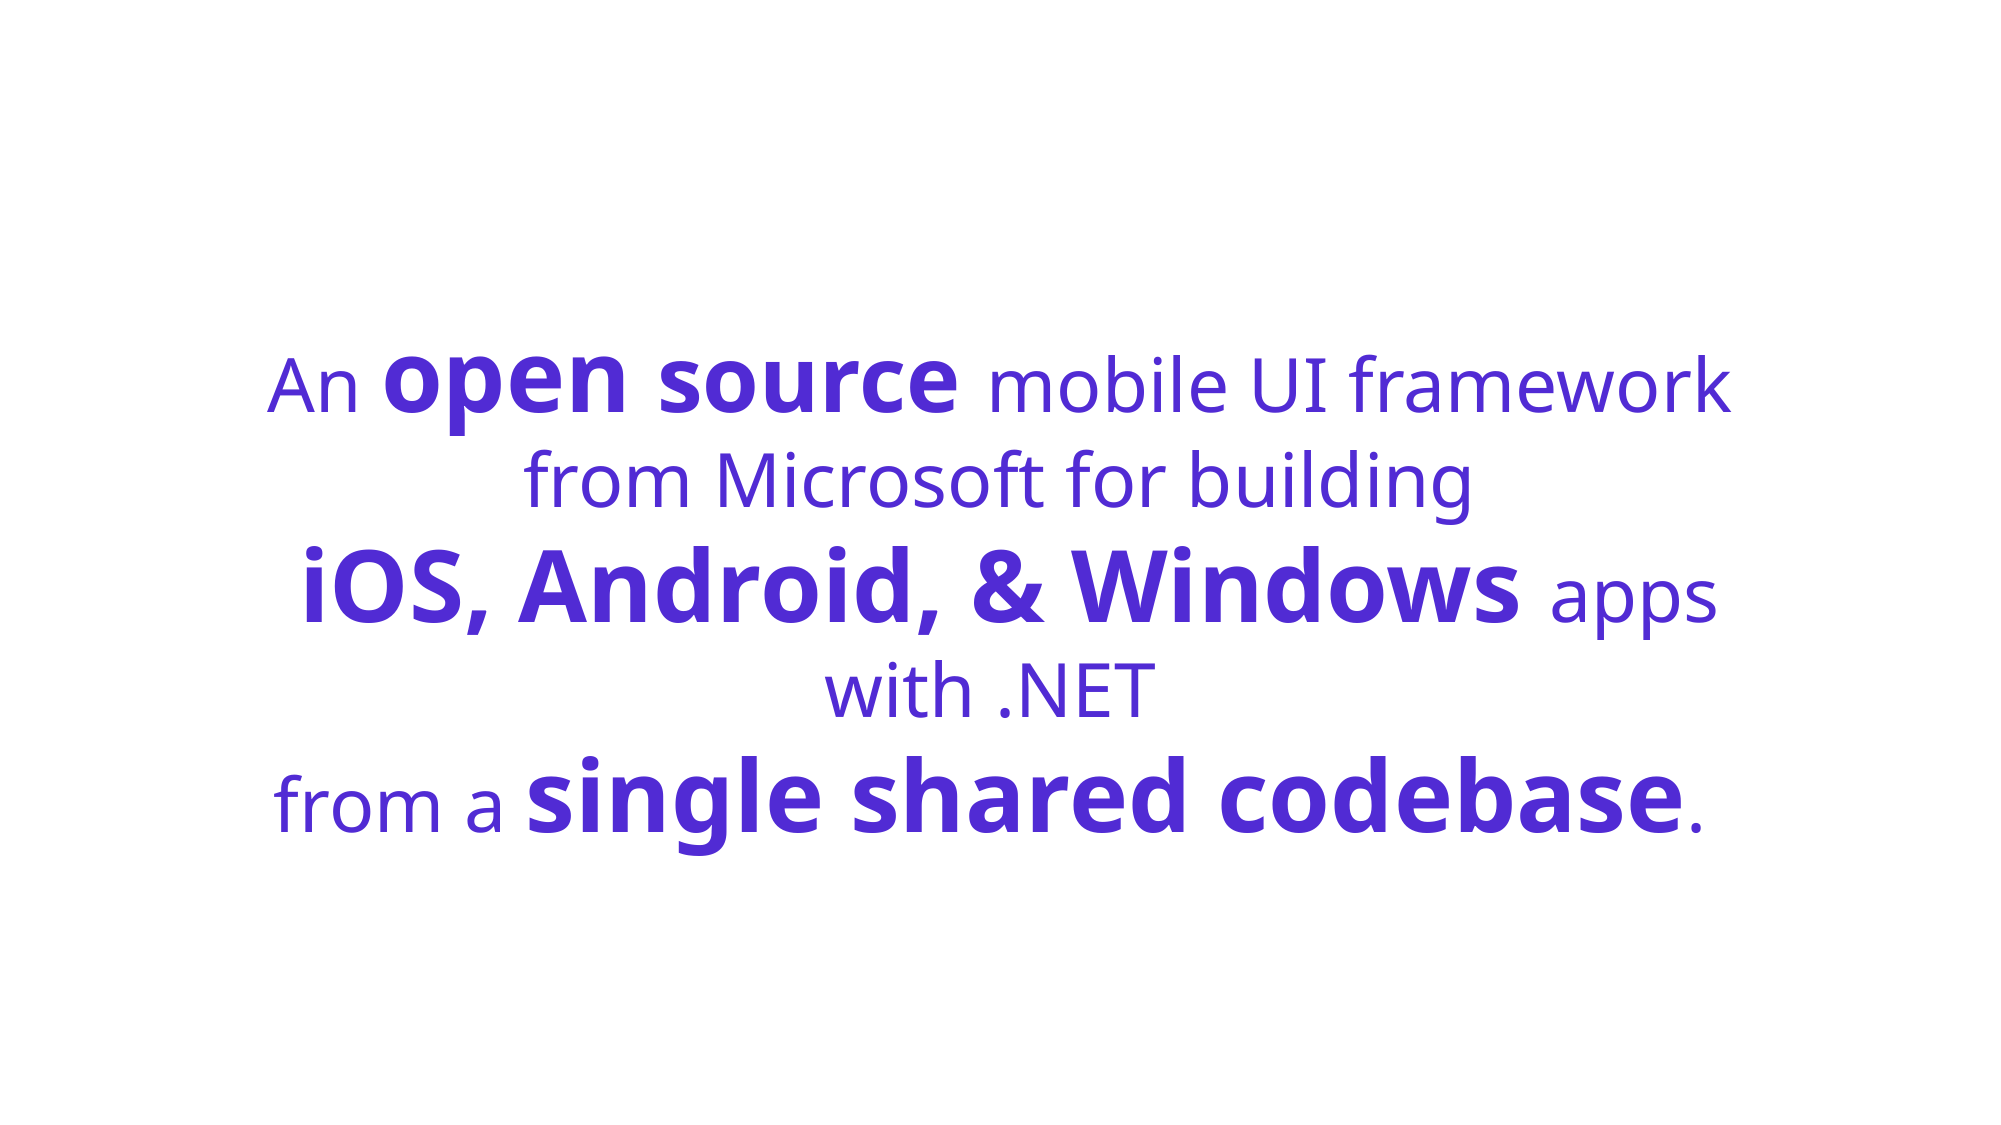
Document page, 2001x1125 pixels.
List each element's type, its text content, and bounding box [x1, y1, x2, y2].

text_box An open source mobile UI framework from Microsoft for building iOS, Android, & Windows apps with .NET from a single shared codebase. [104, 305, 1896, 860]
